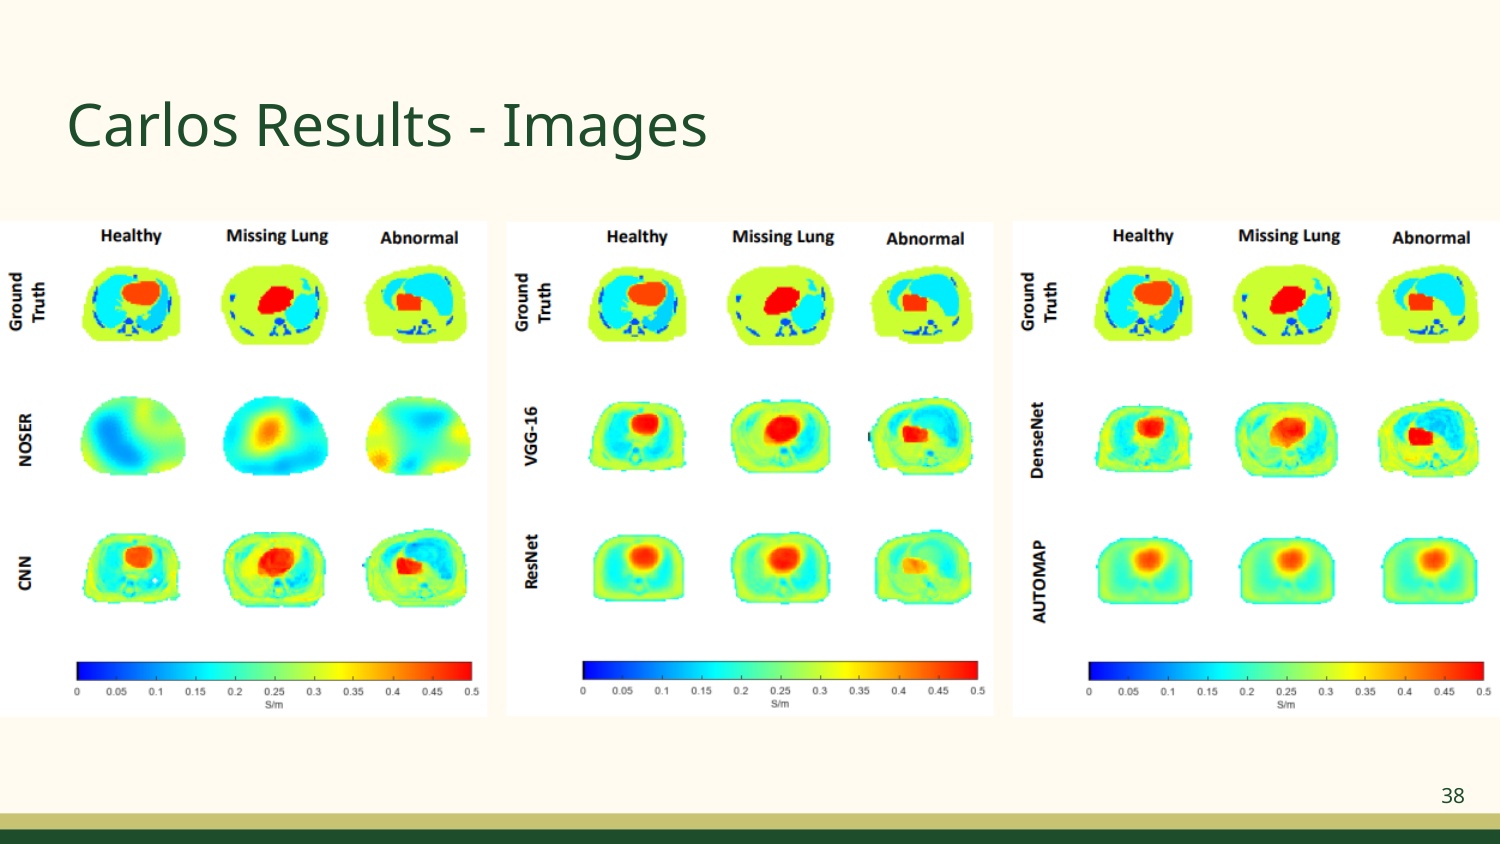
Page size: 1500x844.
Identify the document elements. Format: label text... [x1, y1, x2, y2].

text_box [506, 222, 994, 717]
slide_number 38 [1389, 764, 1480, 830]
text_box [1012, 221, 1500, 717]
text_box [0, 221, 488, 717]
title Carlos Results - Images [51, 72, 1449, 174]
